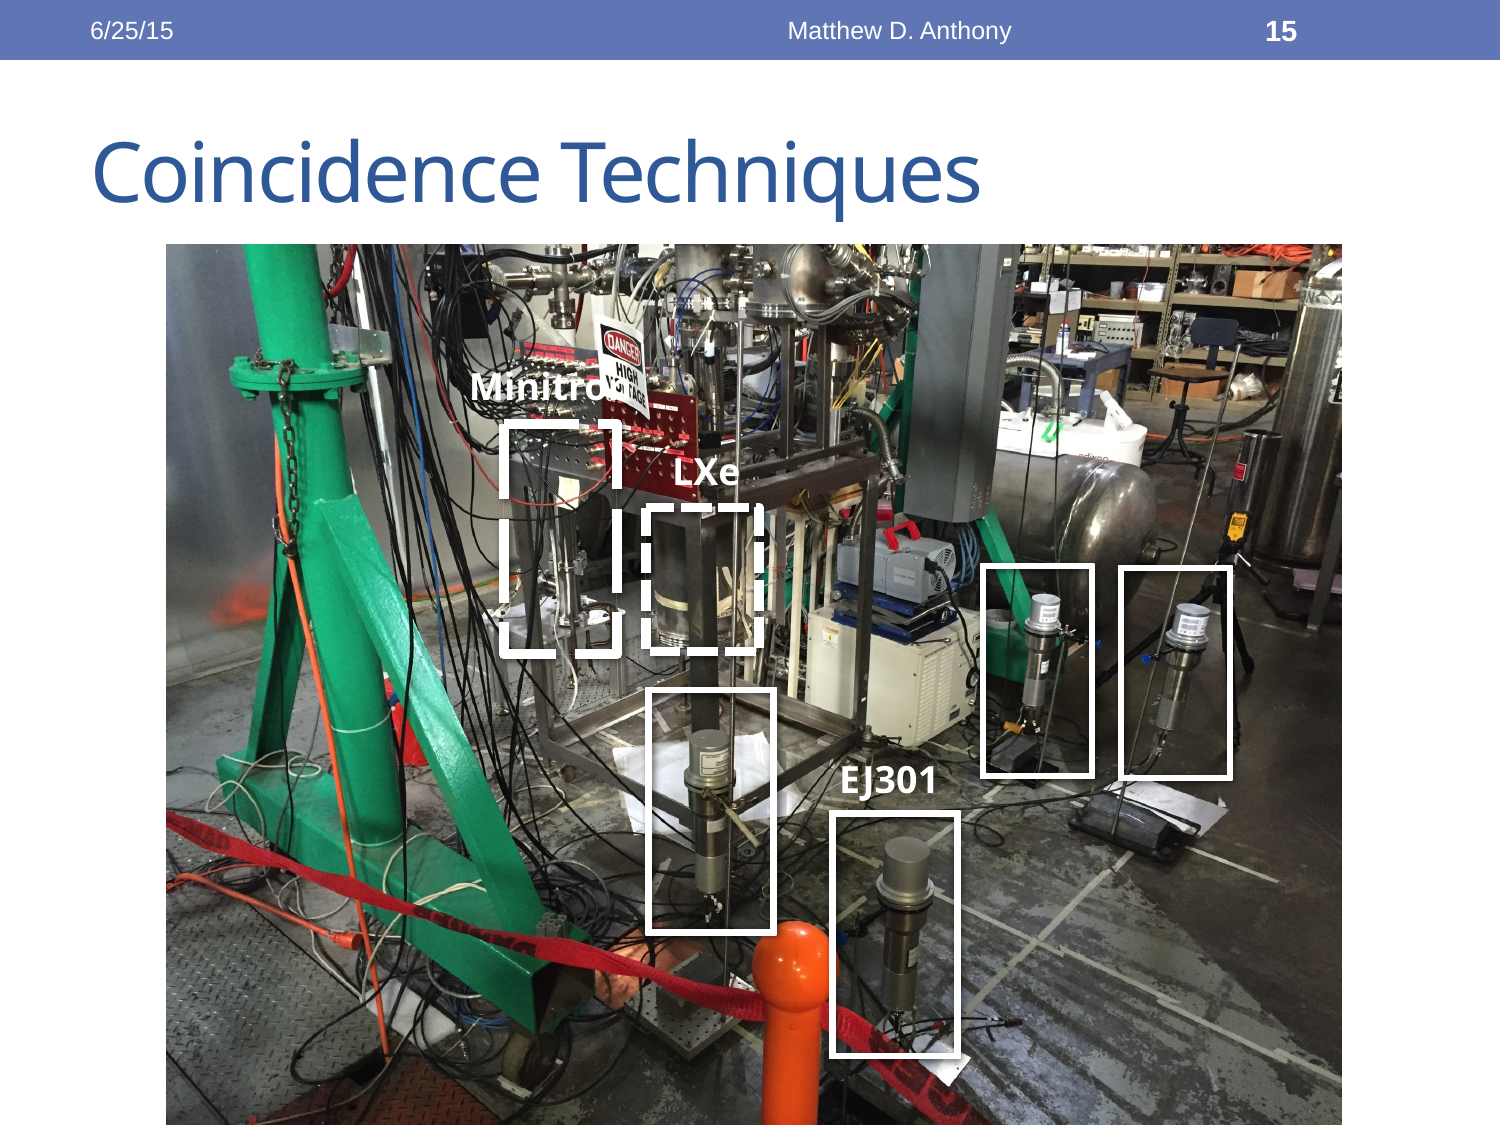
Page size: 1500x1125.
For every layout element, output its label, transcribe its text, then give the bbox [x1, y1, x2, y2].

slide_number 15 [1250, 3, 1425, 57]
title Coincidence Techniques [75, 87, 1425, 250]
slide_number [75, 3, 550, 57]
picture [166, 243, 1342, 1125]
footer Matthew D. Anthony [562, 3, 1238, 57]
